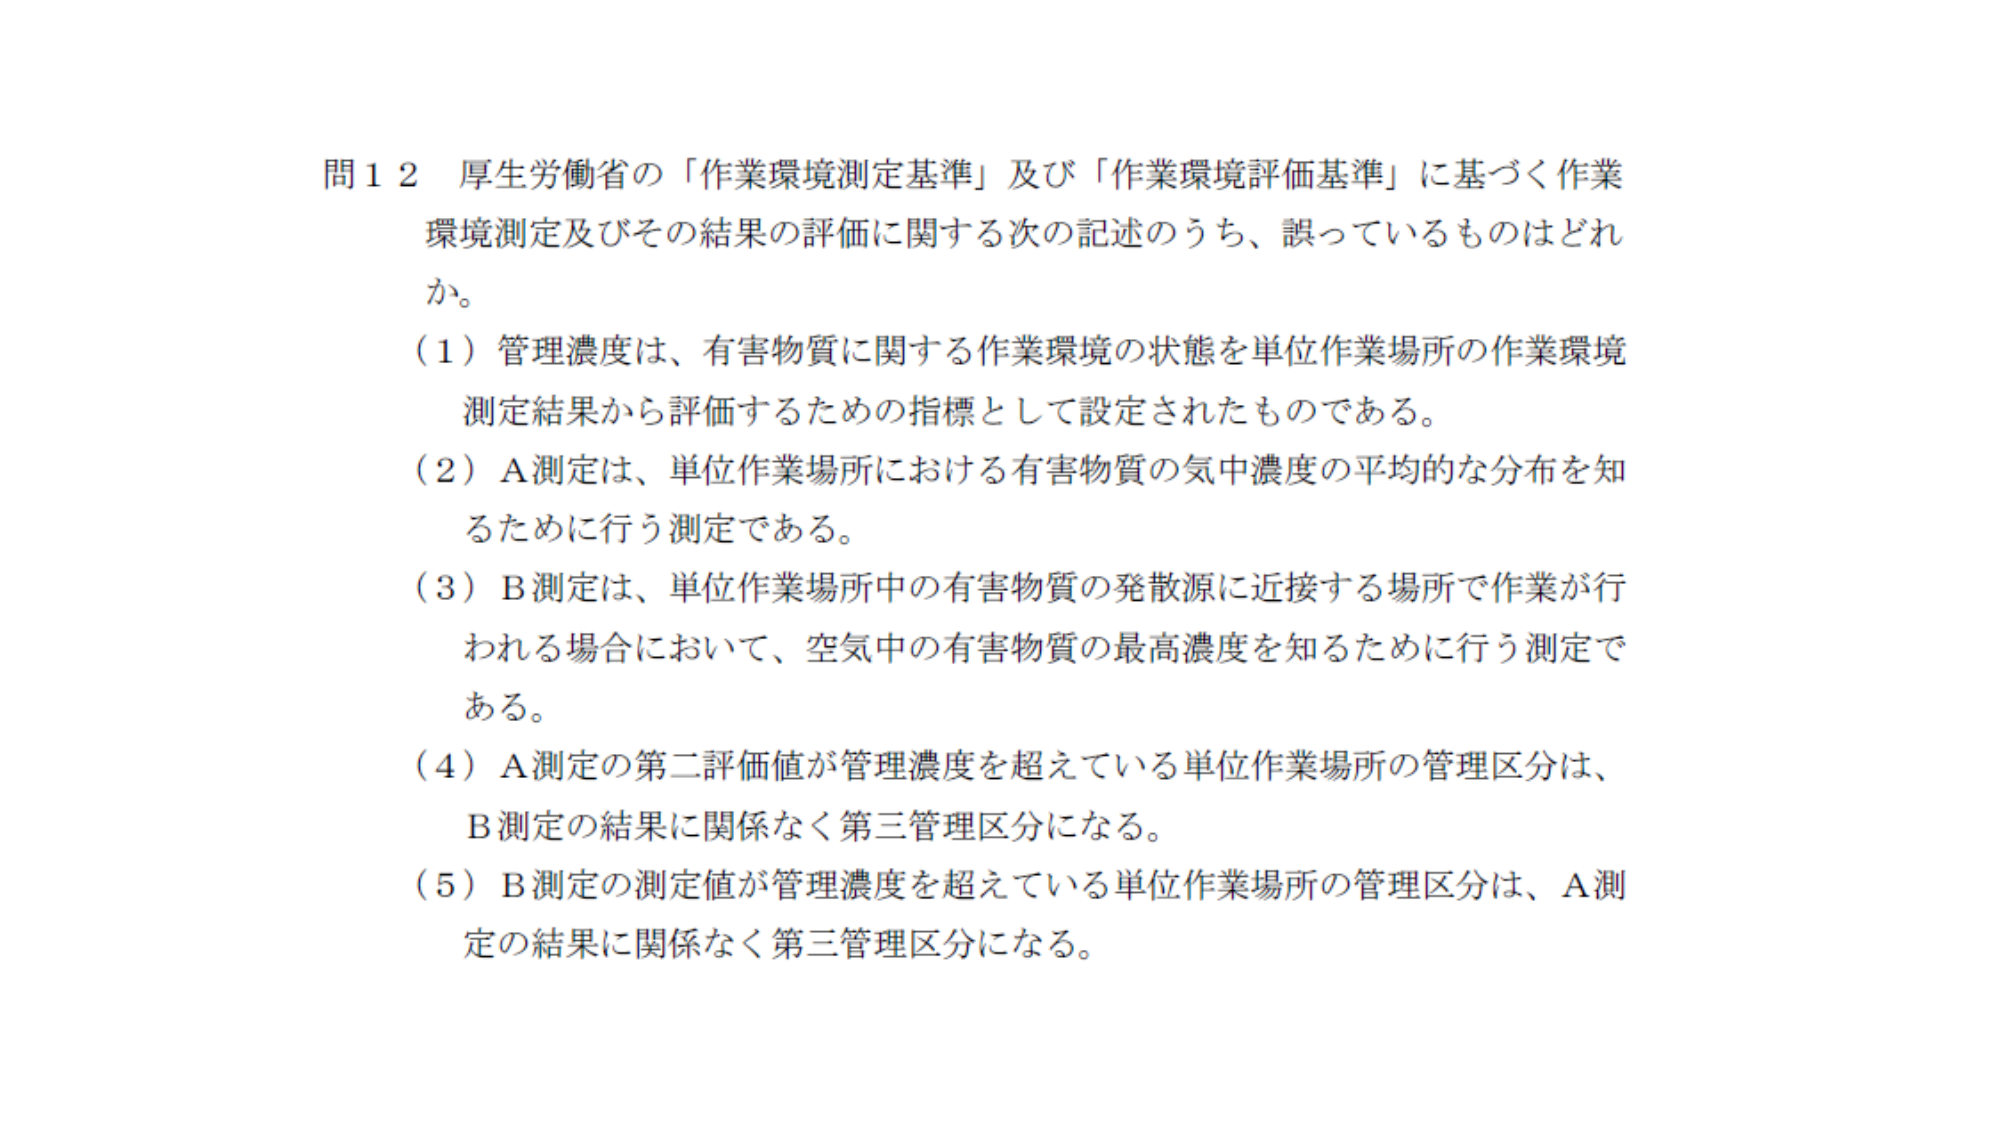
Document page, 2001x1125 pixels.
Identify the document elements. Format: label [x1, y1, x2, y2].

picture [314, 144, 1654, 981]
